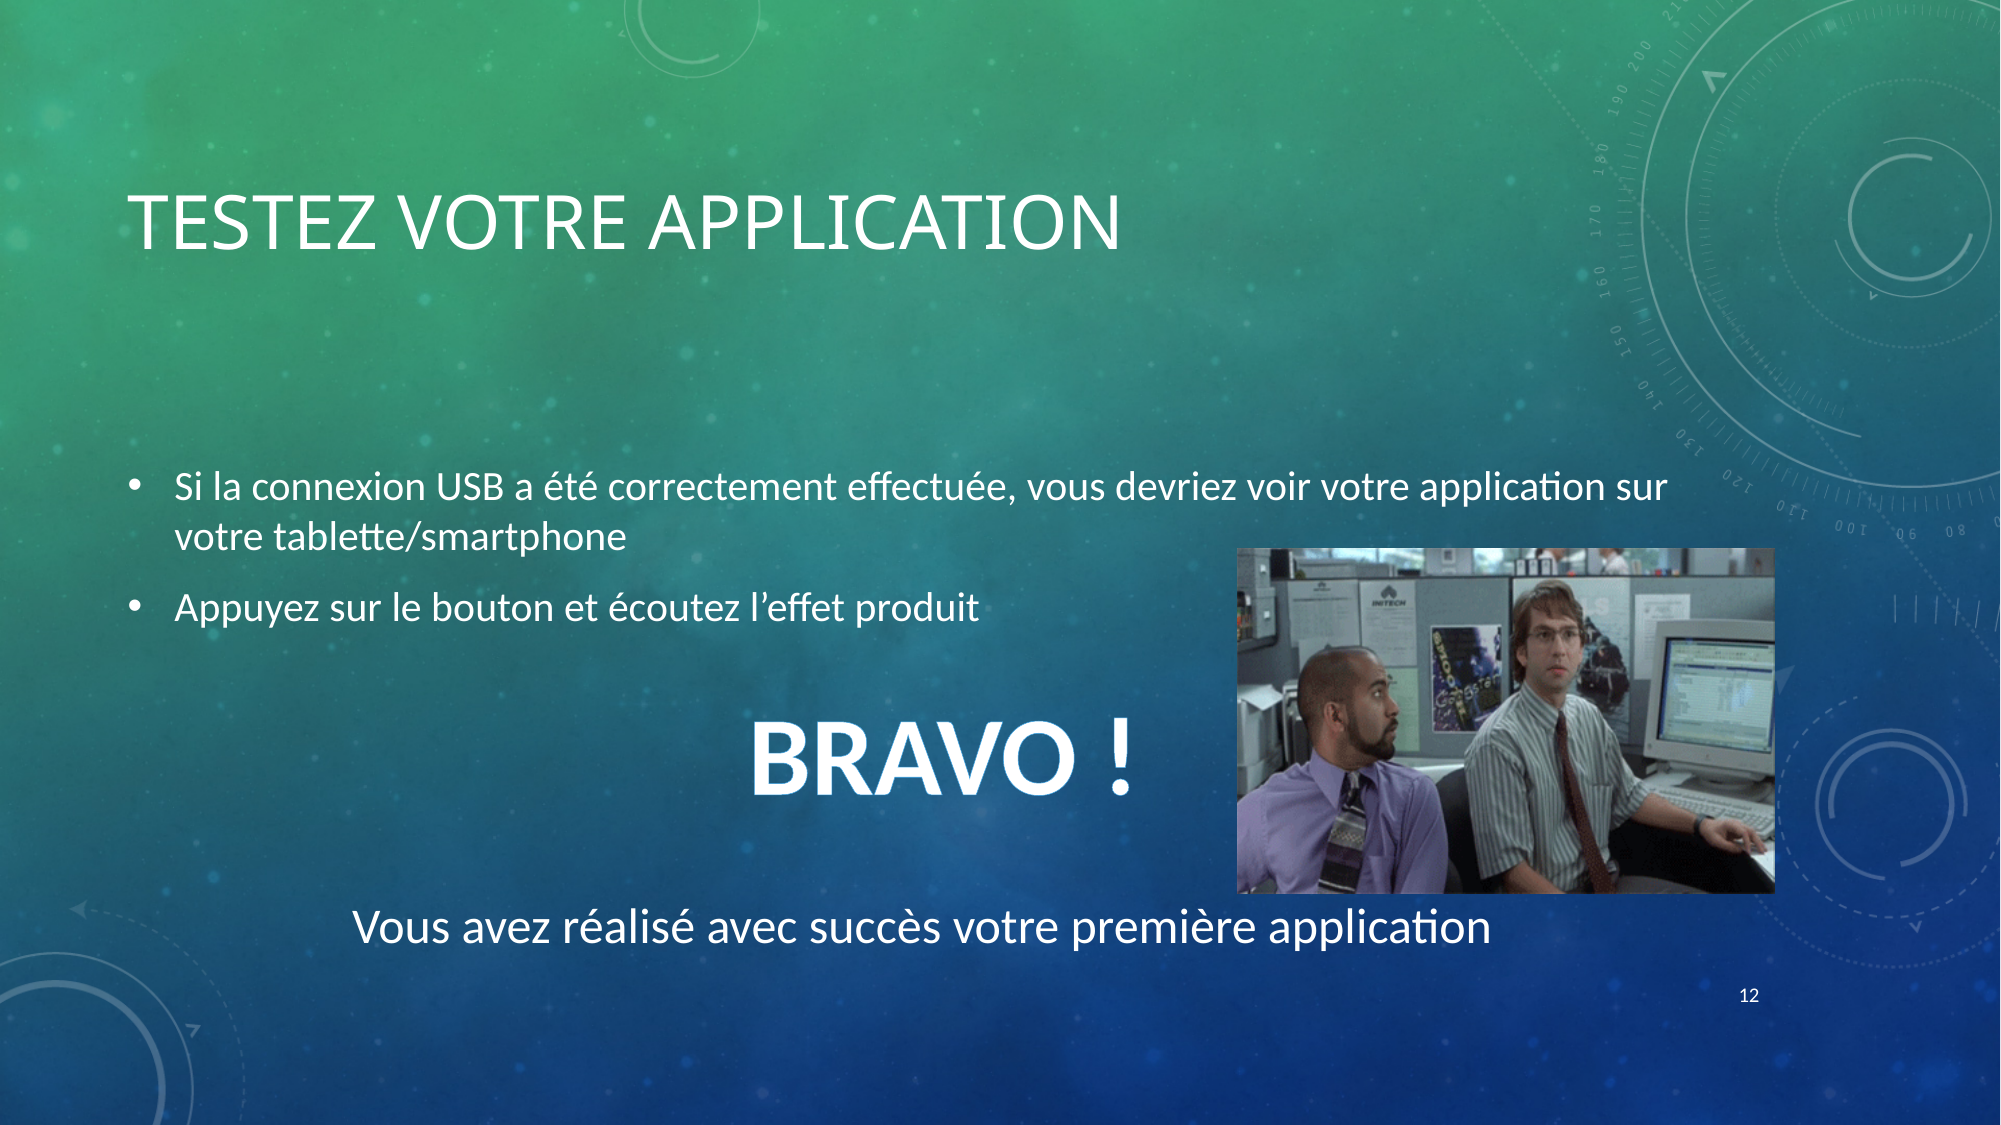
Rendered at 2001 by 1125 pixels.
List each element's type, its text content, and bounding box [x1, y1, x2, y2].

list Si la connexion USB a été correctement effectuée, vous devriez voir votre application sur votre tablette/smartphone Appuyez sur le bouton et écoutez l’effet produit [112, 351, 1775, 950]
title Testez votre application [112, 99, 1775, 339]
slide_number 12 [1684, 963, 1775, 1025]
text_box BRAVO ! [732, 674, 1155, 825]
picture [0, 0, 2001, 1125]
text_box Vous avez réalisé avec succès votre première application [337, 826, 1550, 1022]
